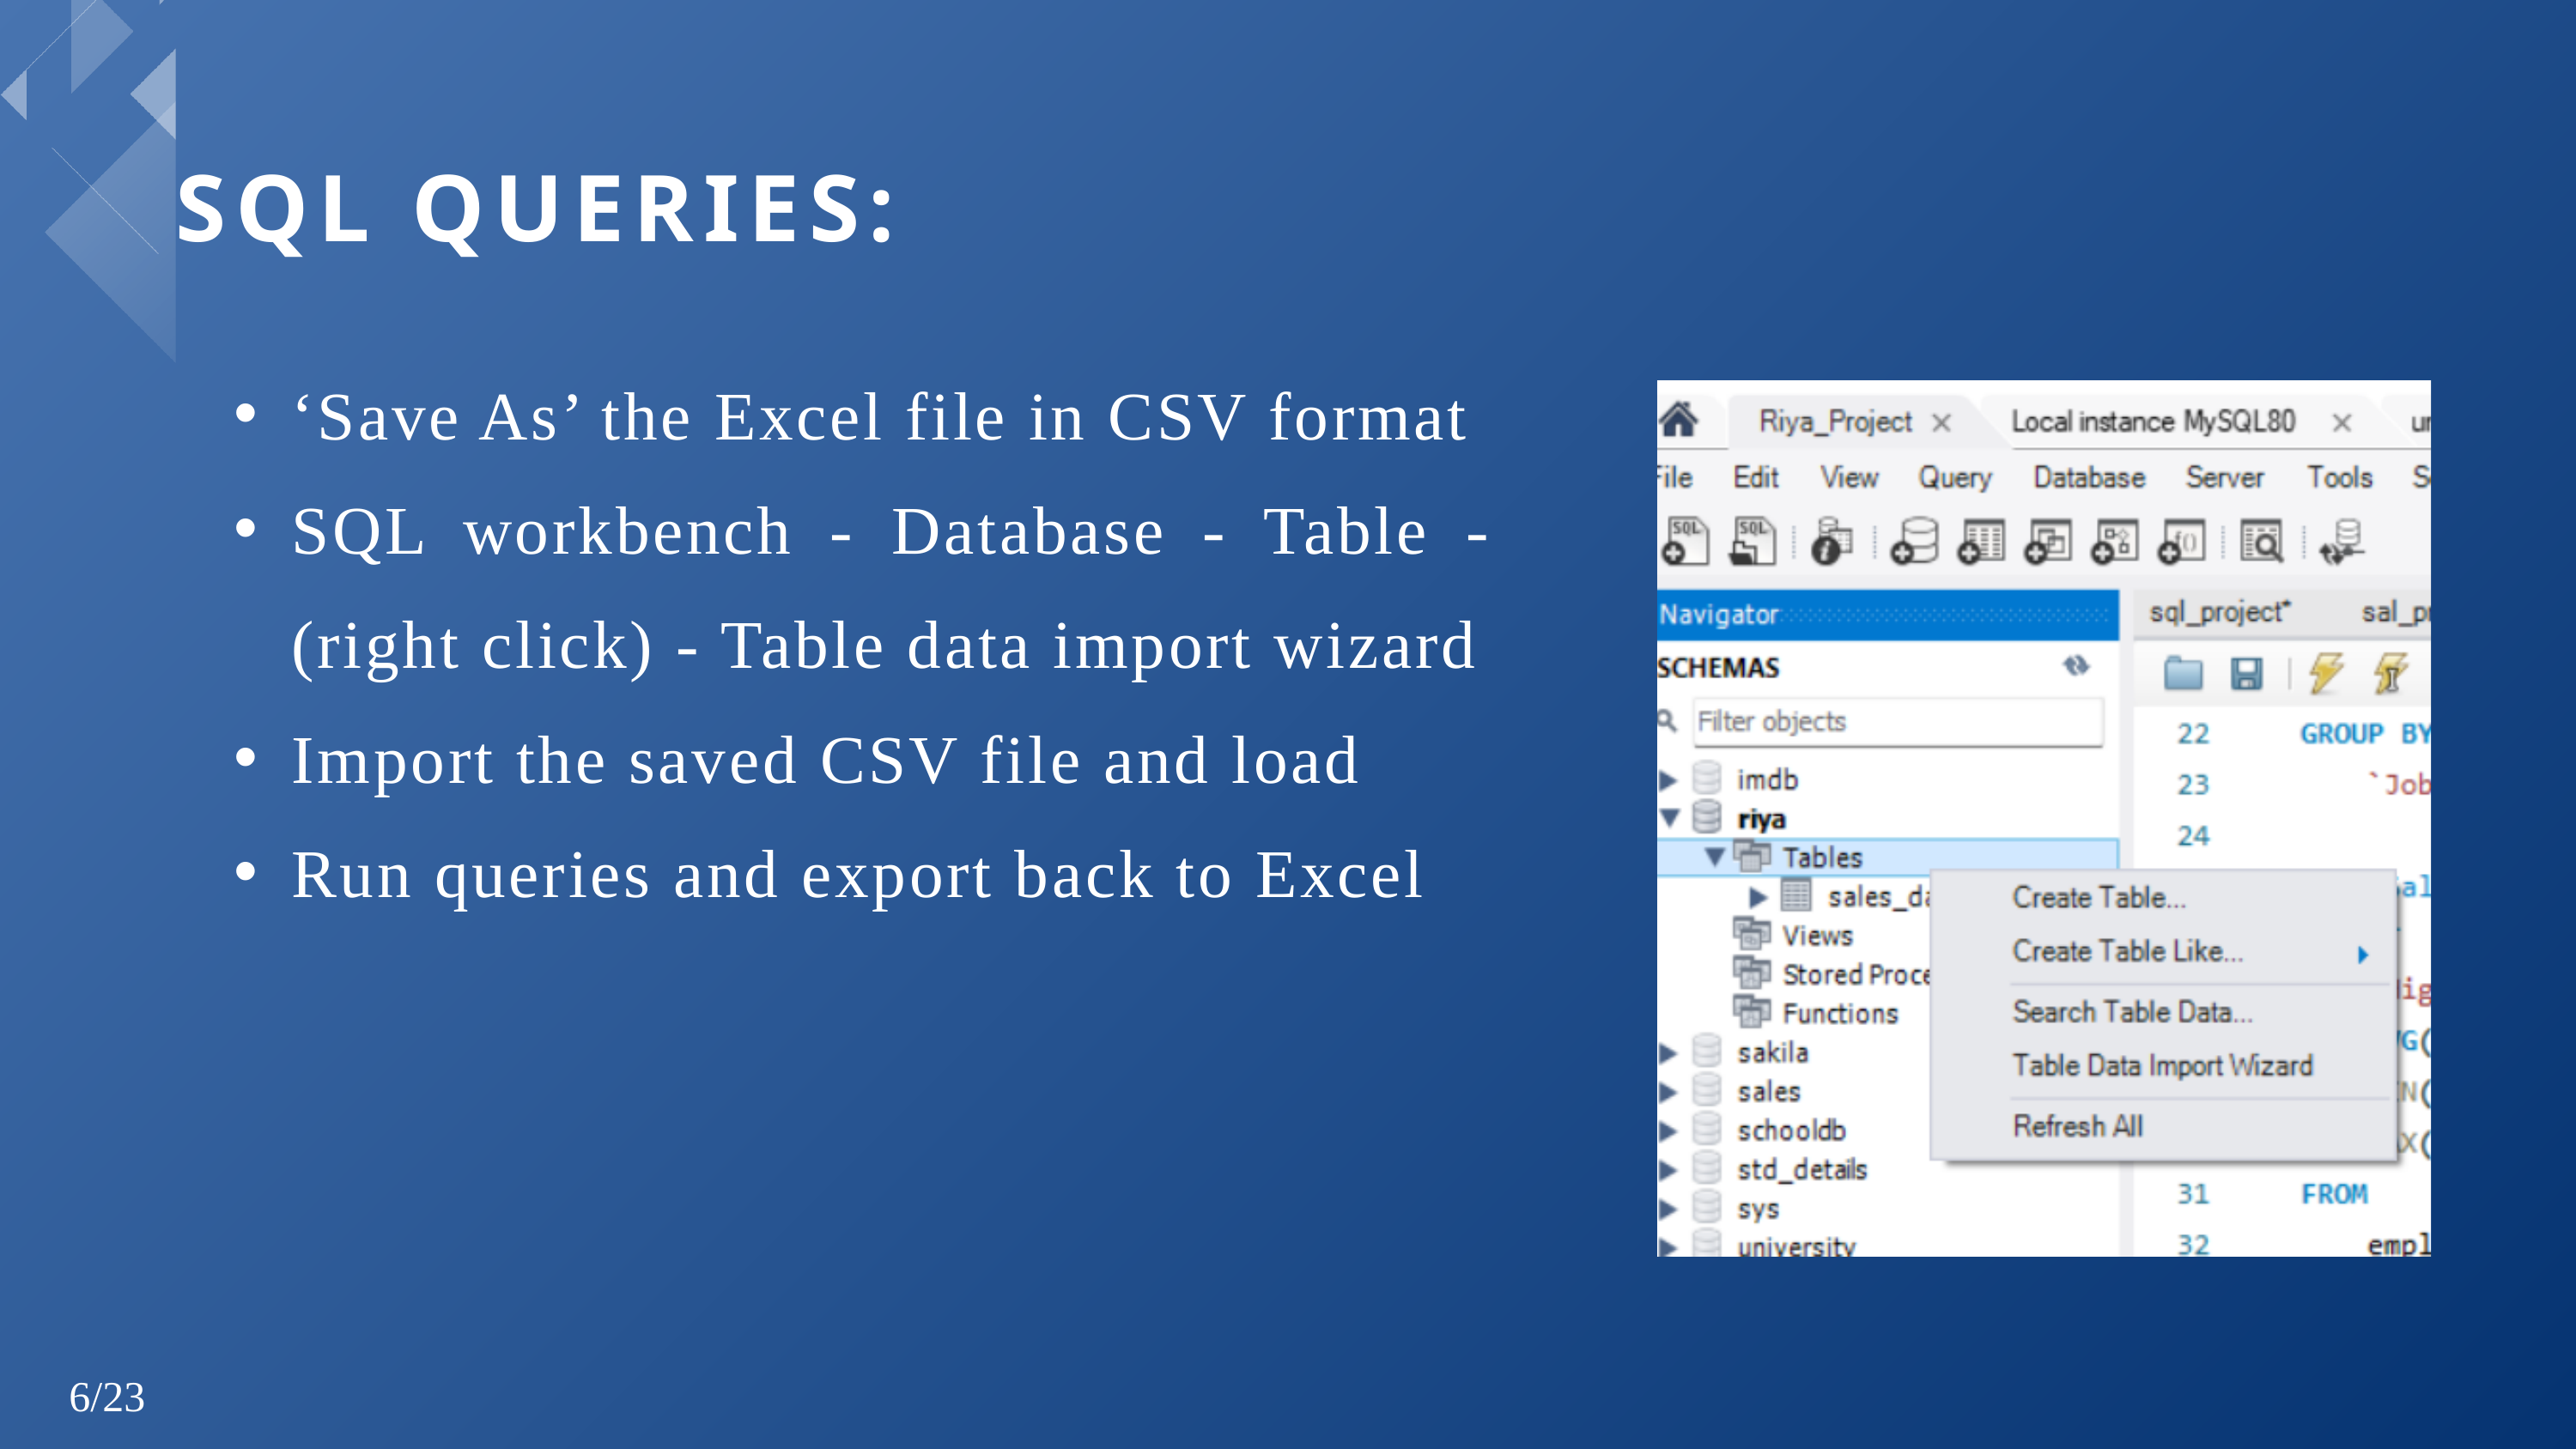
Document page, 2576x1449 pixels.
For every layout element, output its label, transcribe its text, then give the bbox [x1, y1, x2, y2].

text_box [0, 0, 176, 453]
text_box [1656, 380, 2432, 1257]
text_box SQL QUERIES: [175, 162, 1653, 260]
text_box ‘Save As’ the Excel file in CSV format SQL workbench - Database - Table - (right click) - Table data import wizard Import the saved CSV file and load Run queries and export back to Excel [175, 338, 1494, 1027]
text_box 6/23 [69, 1360, 146, 1421]
